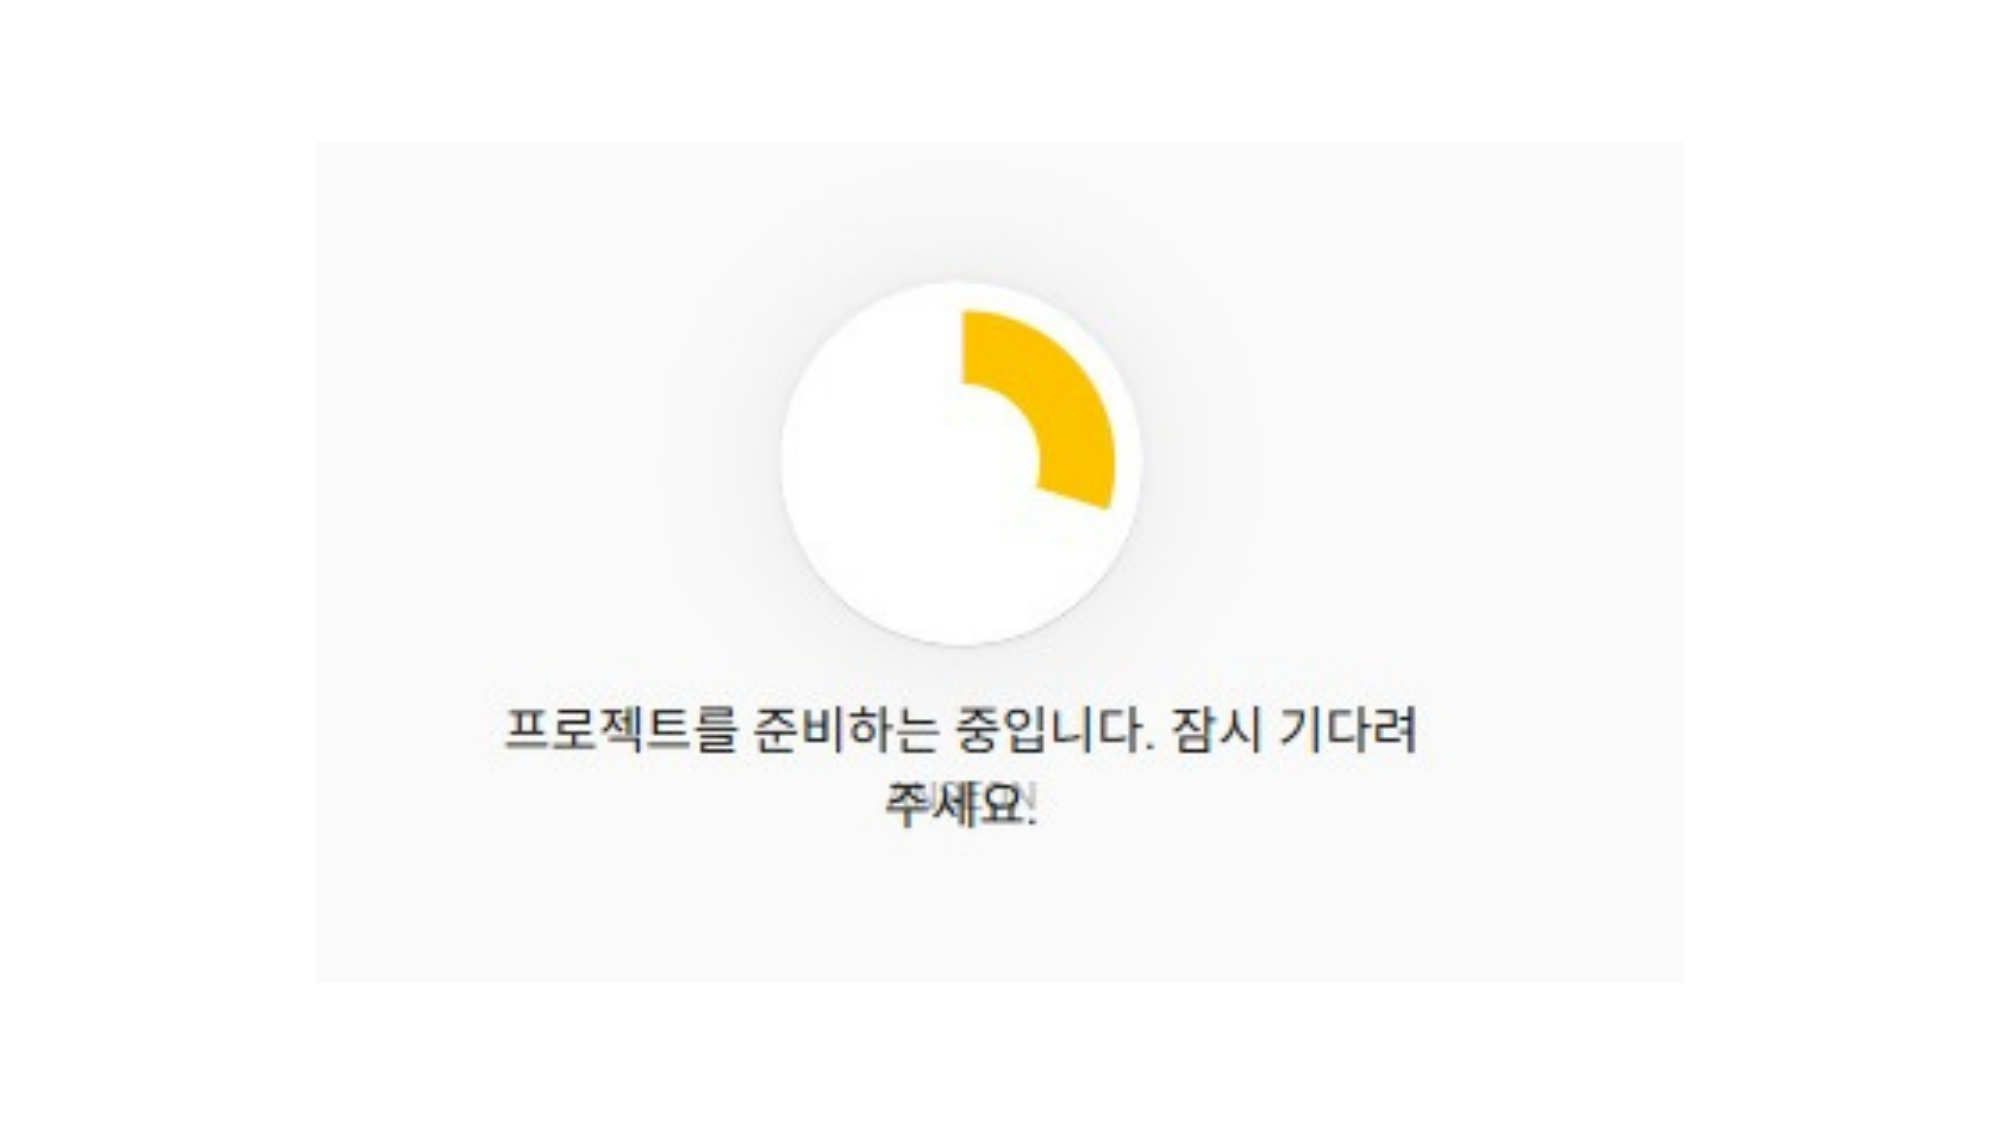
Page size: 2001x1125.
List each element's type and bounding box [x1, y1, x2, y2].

text_box [316, 142, 1685, 983]
